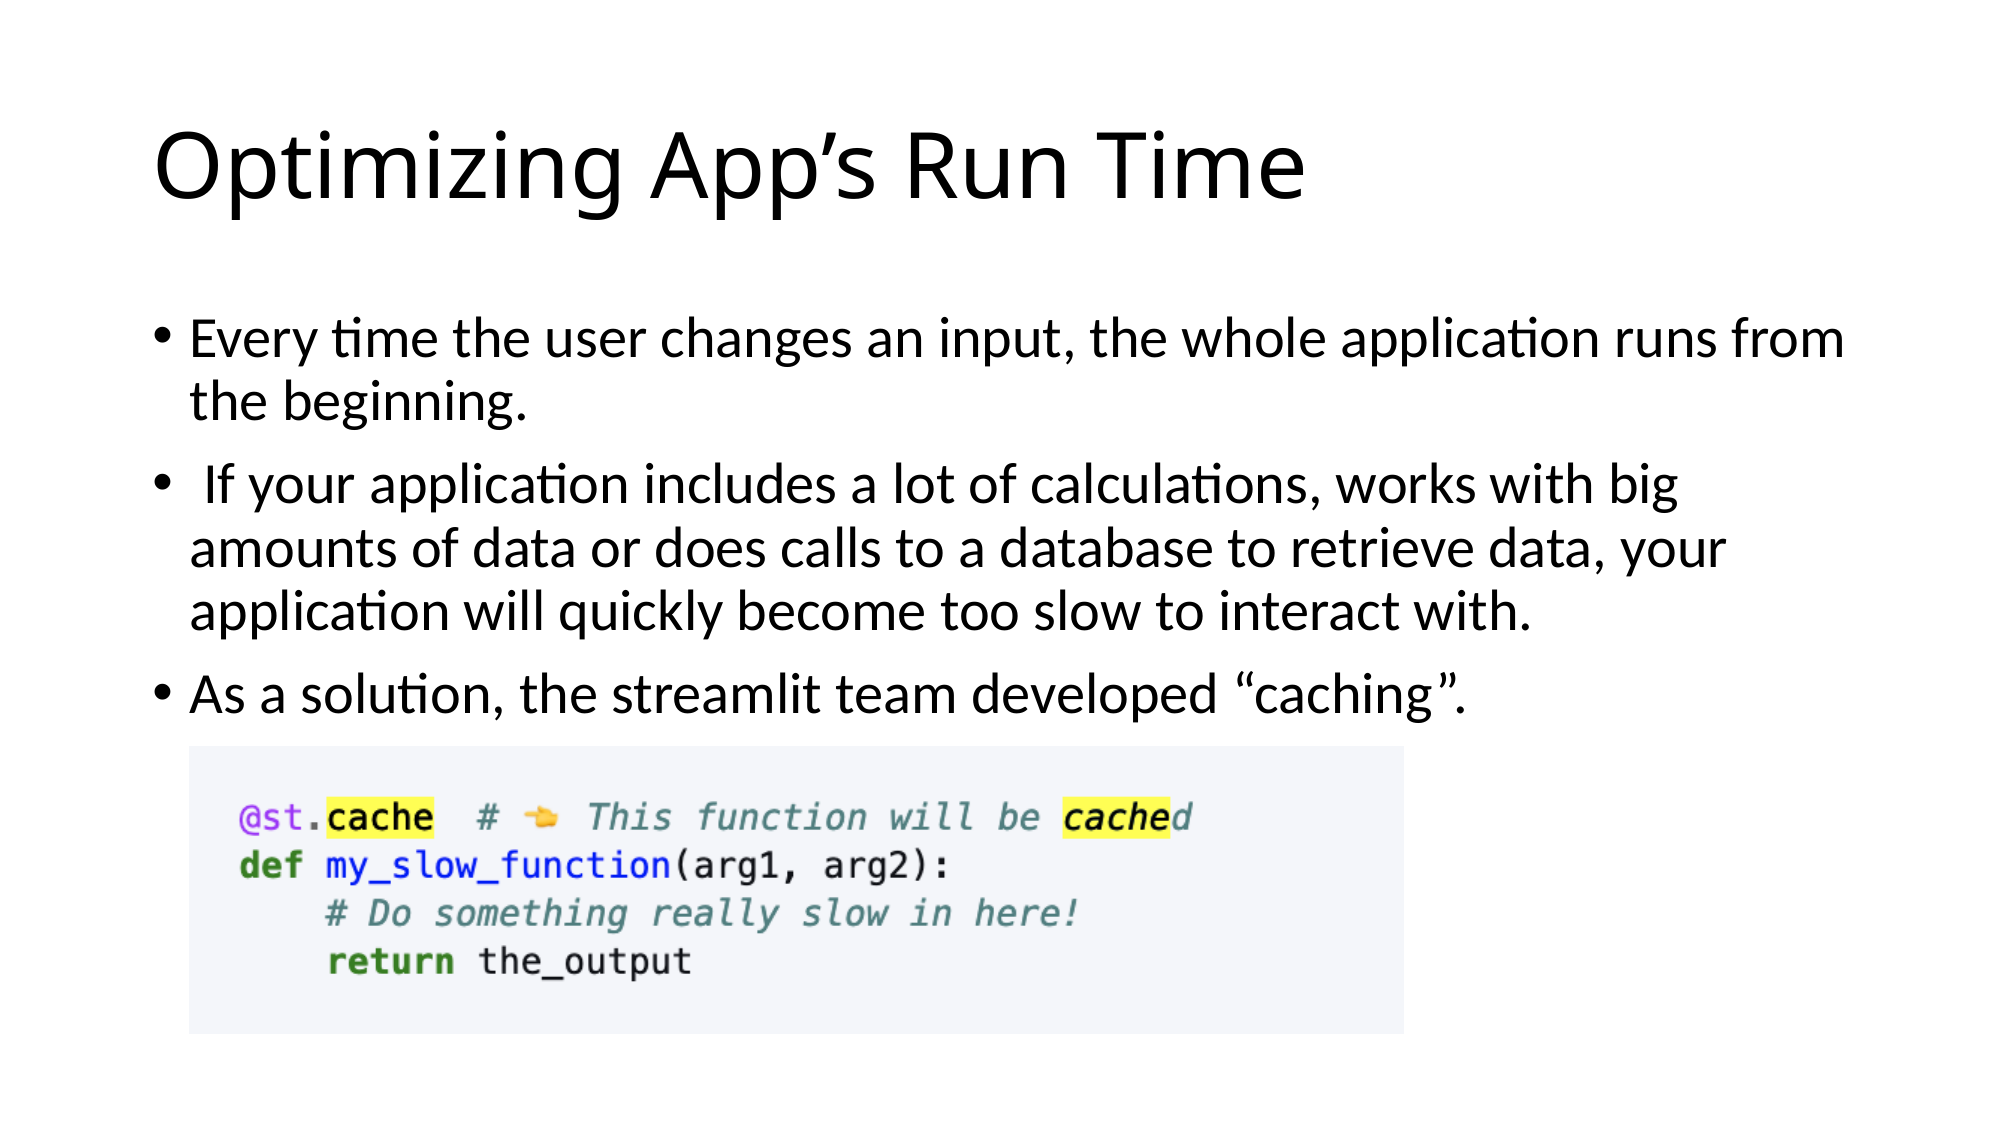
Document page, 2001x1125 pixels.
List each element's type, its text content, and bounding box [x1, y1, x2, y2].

title Optimizing App’s Run Time [137, 59, 1863, 278]
picture [189, 746, 1404, 1034]
list Every time the user changes an input, the whole application runs from the beginning. If your application includes a lot of calculations, works with big amounts of data or does calls to a database to retrieve data, your application will quickly become too slow to interact with. As a solution, the streamlit team developed “caching”. [137, 299, 1863, 1014]
